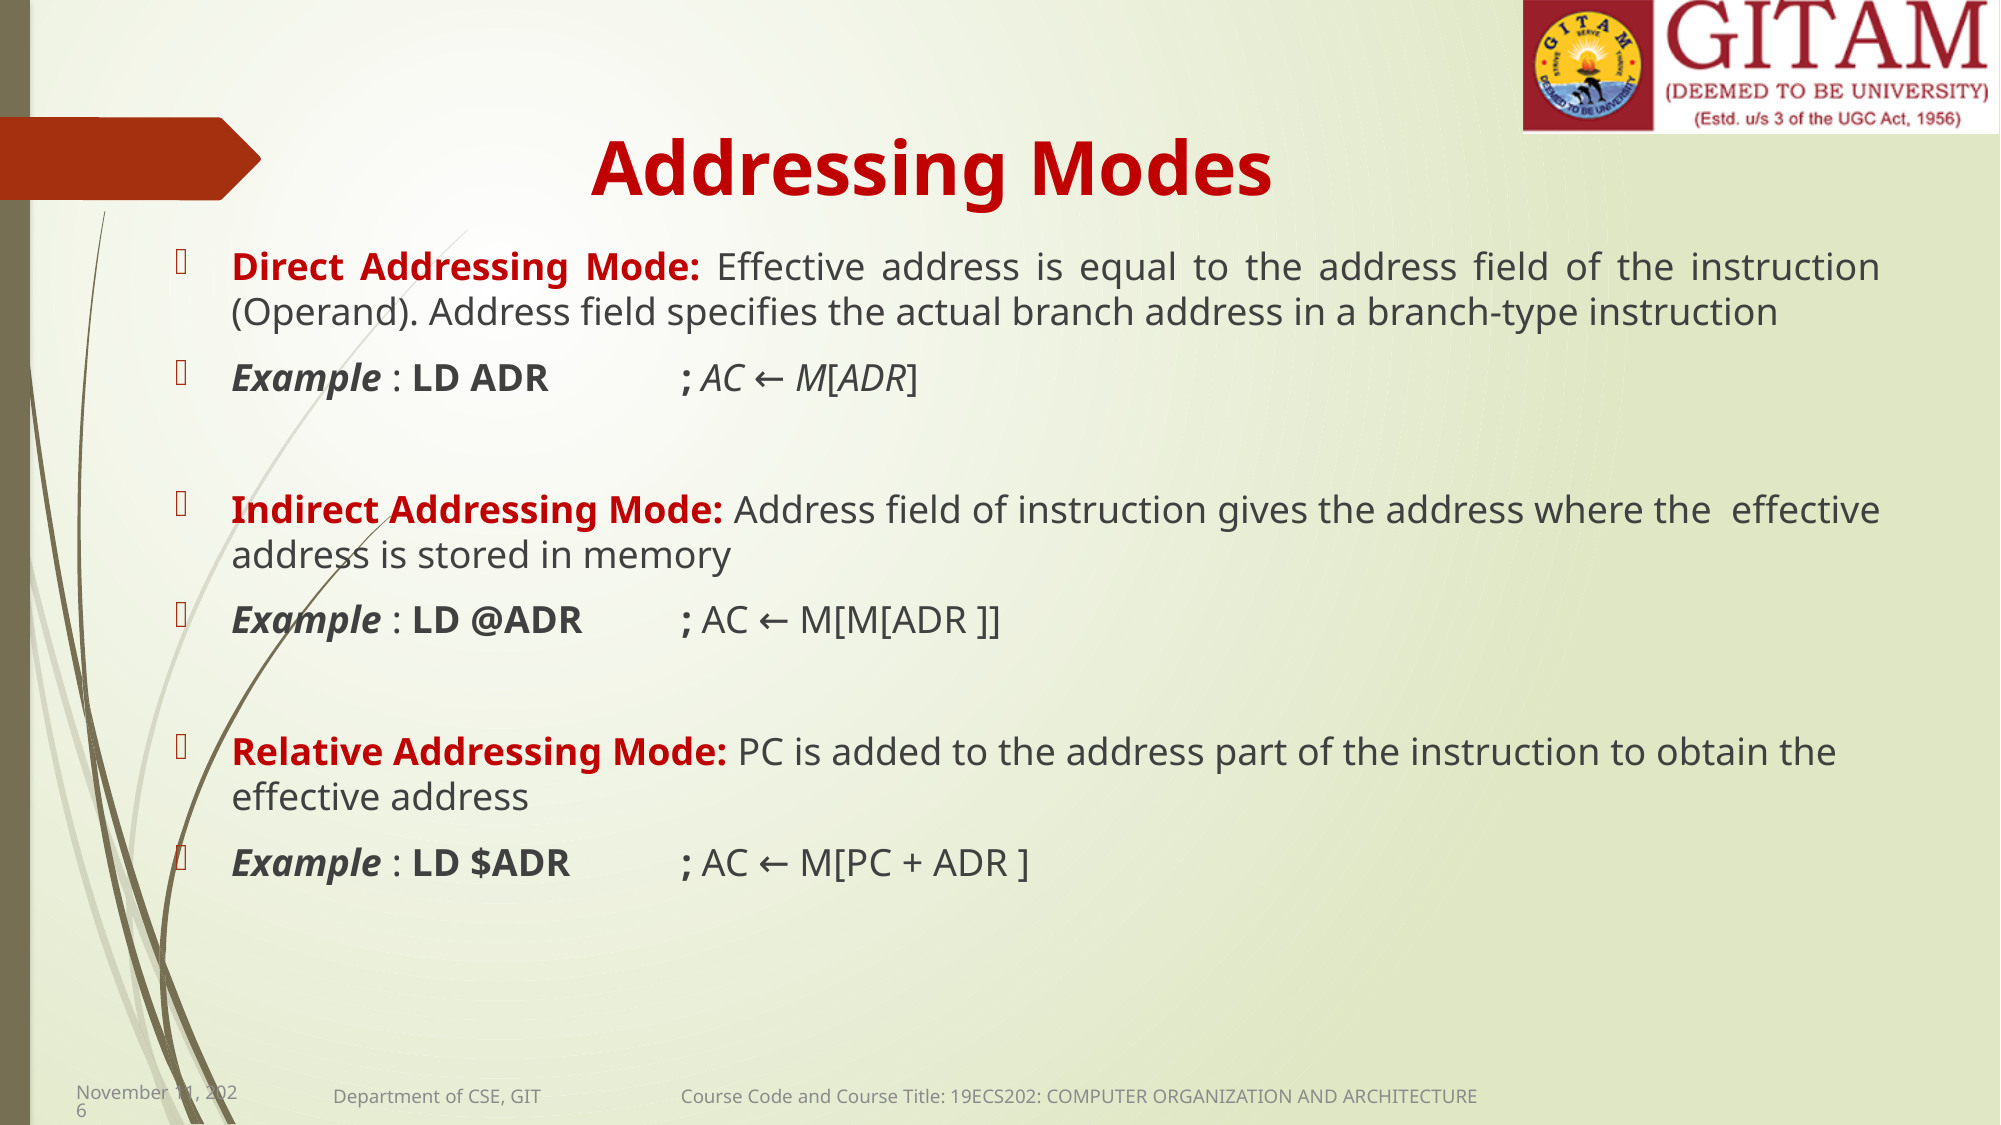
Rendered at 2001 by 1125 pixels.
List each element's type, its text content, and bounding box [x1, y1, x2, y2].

title Addressing Modes [202, 112, 1664, 235]
list Direct Addressing Mode: Effective address is equal to the address field of the instruction (Operand). Address field specifies the actual branch address in a branch-type instruction Example : LD ADR ; AC ← M[ADR] Indirect Addressing Mode: Address field of instruction gives the address where the effective address is stored in memory Example : LD @ADR ; AC ← M[M[ADR ]] Relative Addressing Mode: PC is added to the address part of the instruction to obtain the effective address Example : LD $ADR ; AC ← M[PC + ADR ] [159, 235, 1898, 1068]
picture [1523, 0, 1999, 134]
footer Department of CSE, GIT Course Code and Course Title: 19ECS202: COMPUTER ORGANIZATION AND ARCHITECTURE [318, 1068, 1548, 1125]
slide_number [61, 1063, 259, 1123]
